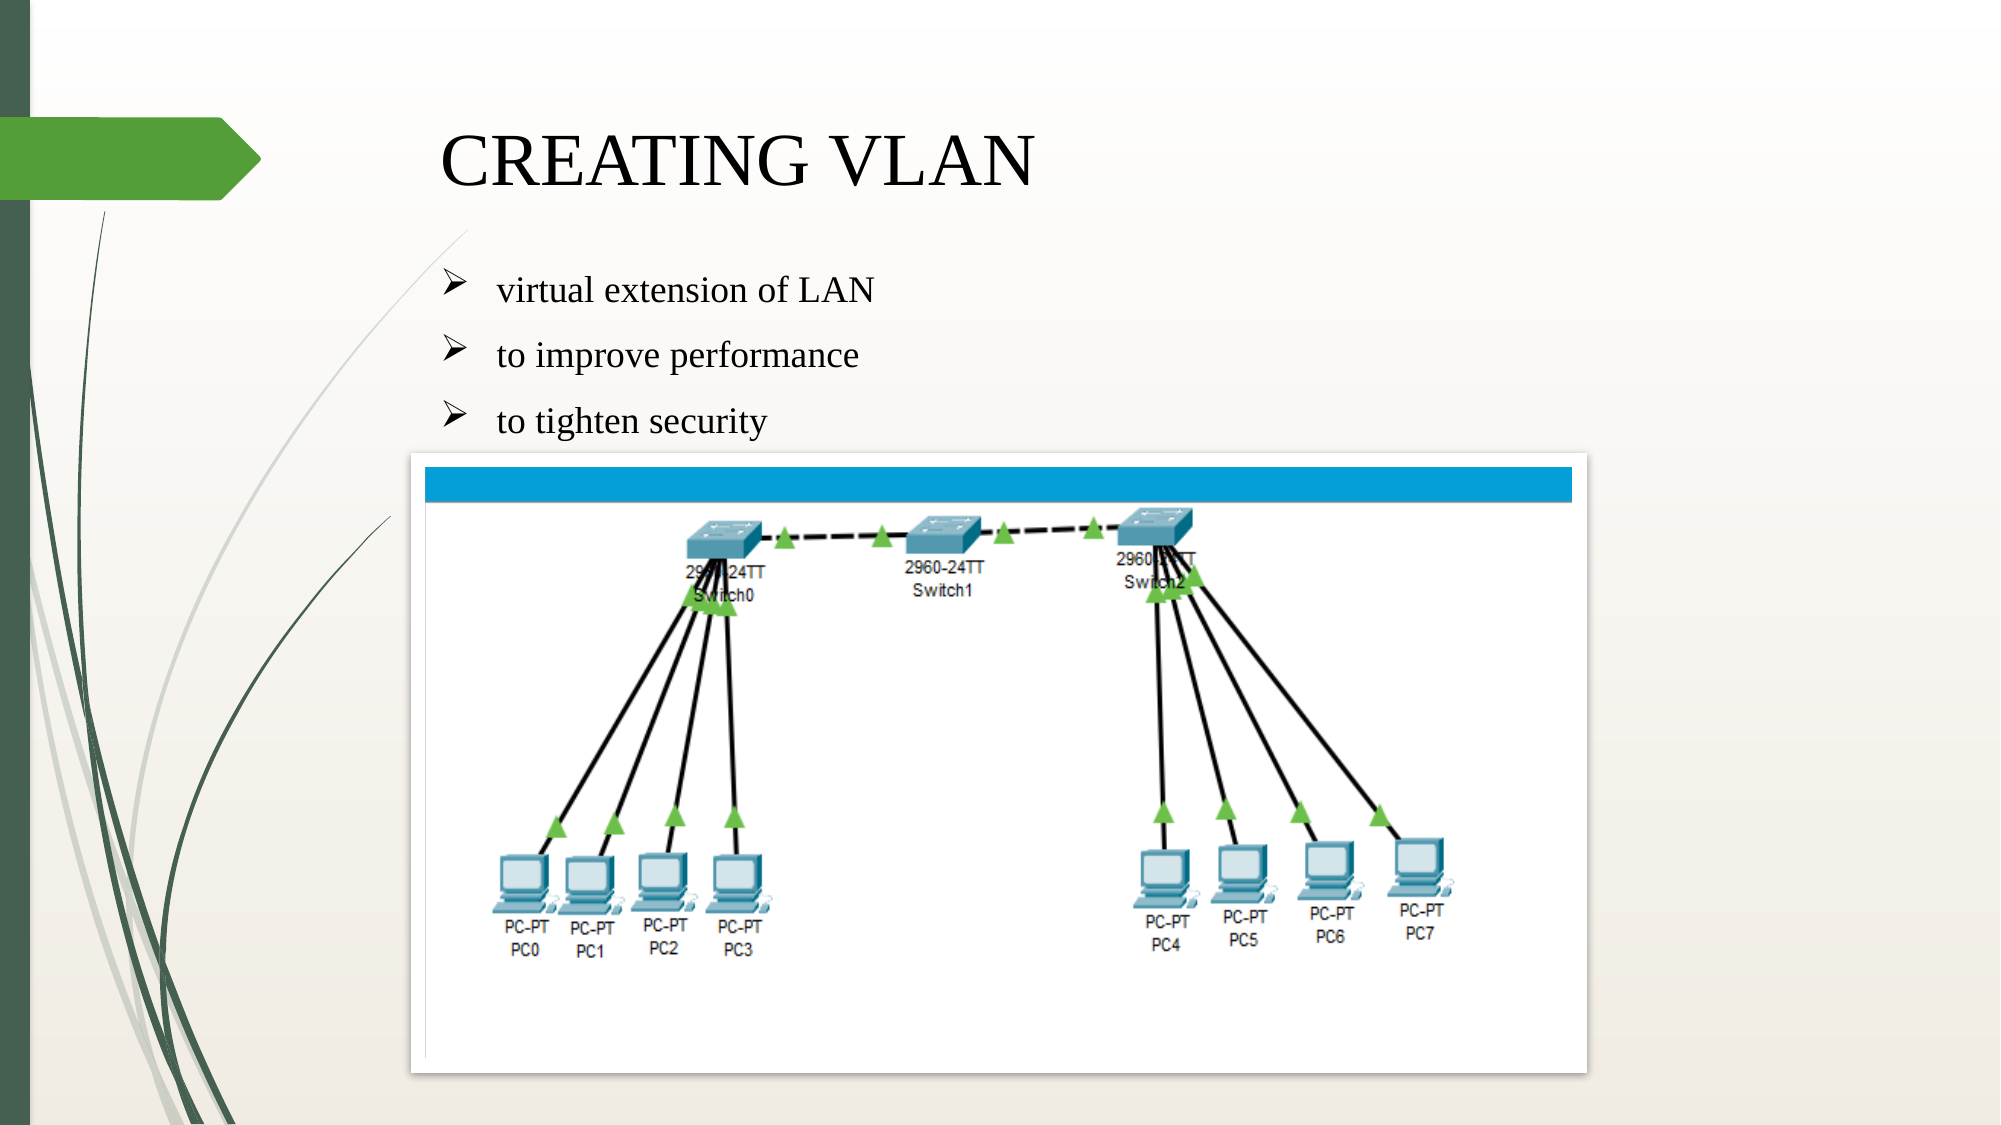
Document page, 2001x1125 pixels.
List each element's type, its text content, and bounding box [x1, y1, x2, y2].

title CREATING VLAN [425, 102, 1888, 313]
list virtual extension of LAN to improve performance to tighten security [425, 257, 1850, 455]
picture [425, 502, 1573, 1059]
